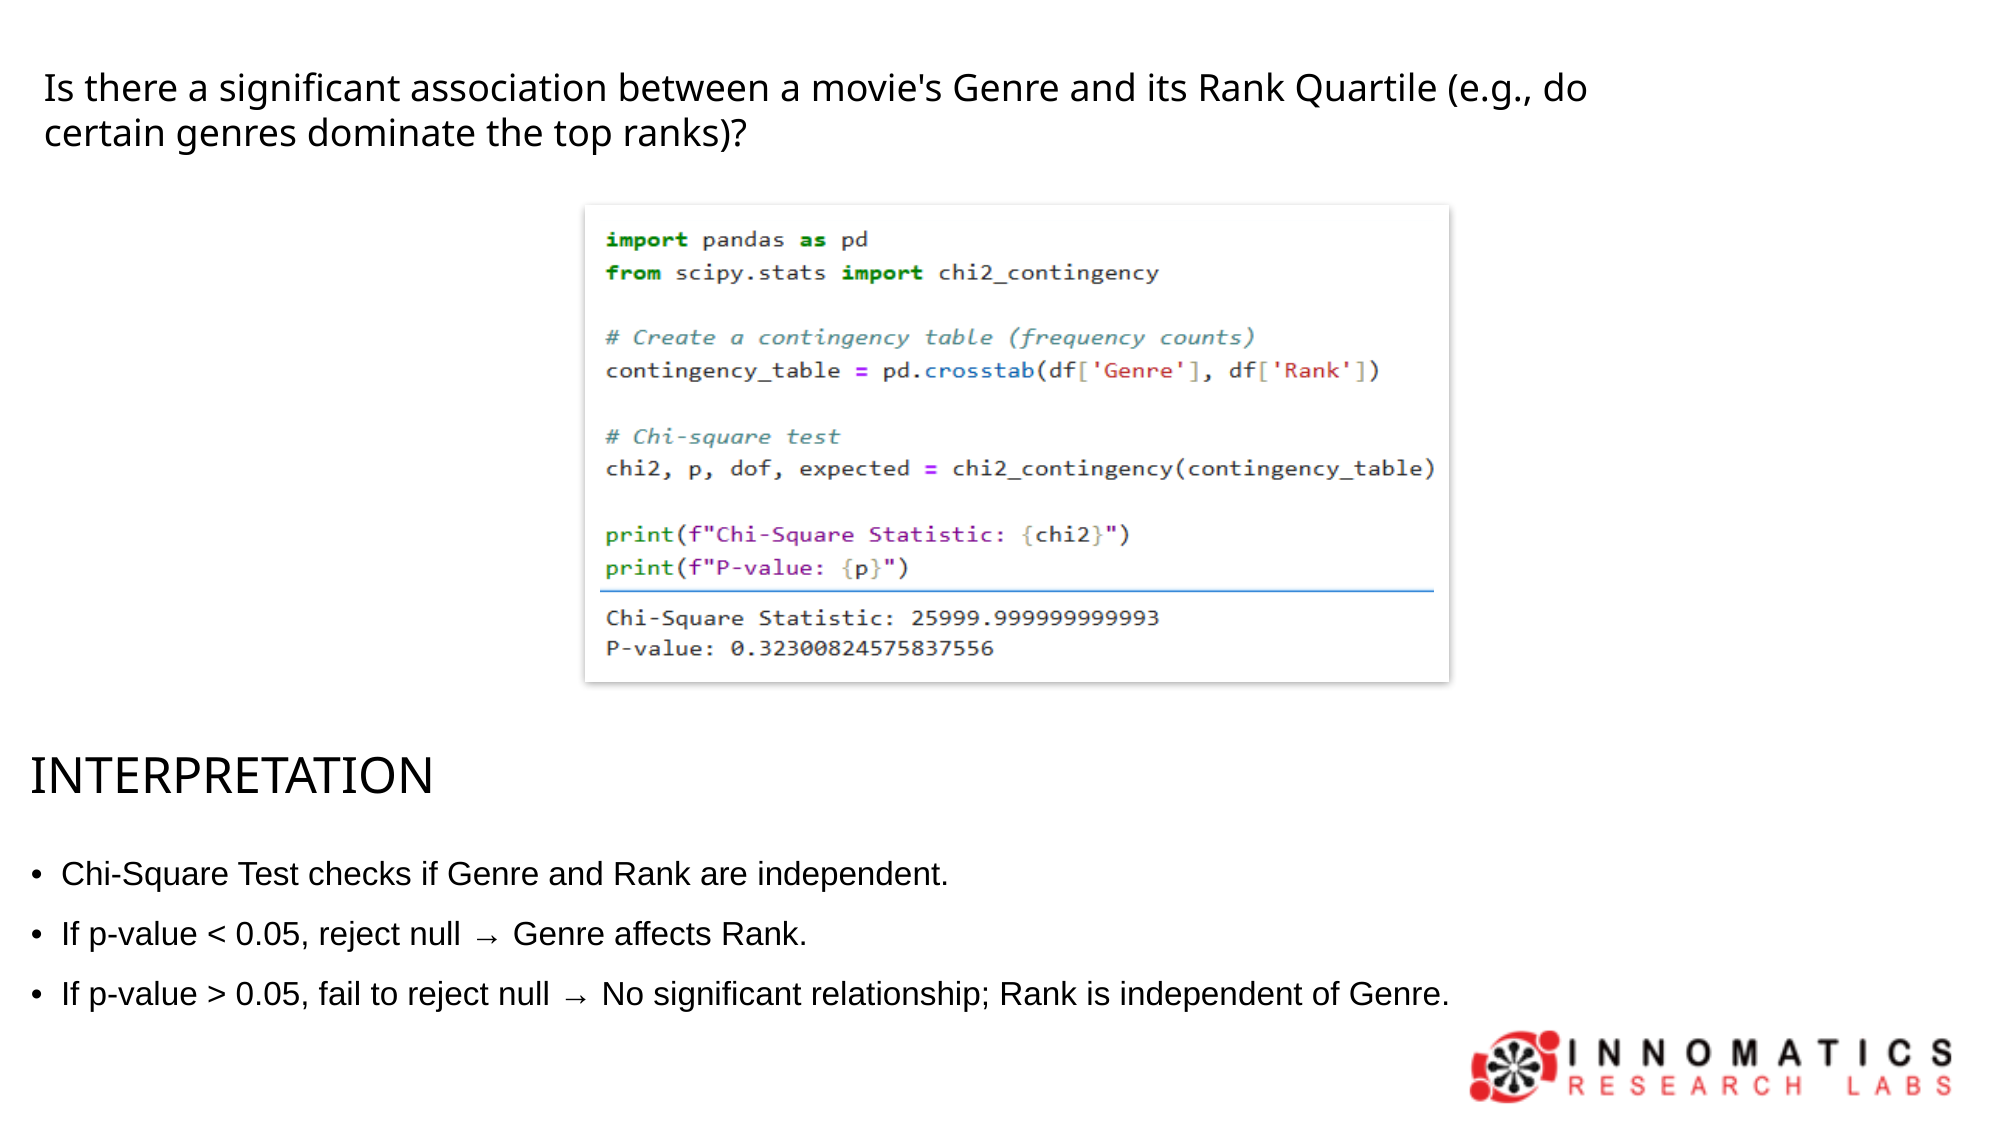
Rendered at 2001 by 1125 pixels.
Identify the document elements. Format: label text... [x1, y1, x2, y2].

text_box • Chi-Square Test checks if Genre and Rank are independent. • If p-value < 0.05, reject null → Genre affects Rank. • If p-value > 0.05, fail to reject null → No significant relationship; Rank is independent of Genre. [16, 825, 1502, 1020]
text_box Is there a significant association between a movie's Genre and its Rank Quartile (e.g., do certain genres dominate the top ranks)? [29, 56, 1720, 162]
picture [599, 219, 1435, 668]
text_box INTERPRETATION [16, 735, 729, 811]
picture [1445, 1014, 1975, 1125]
